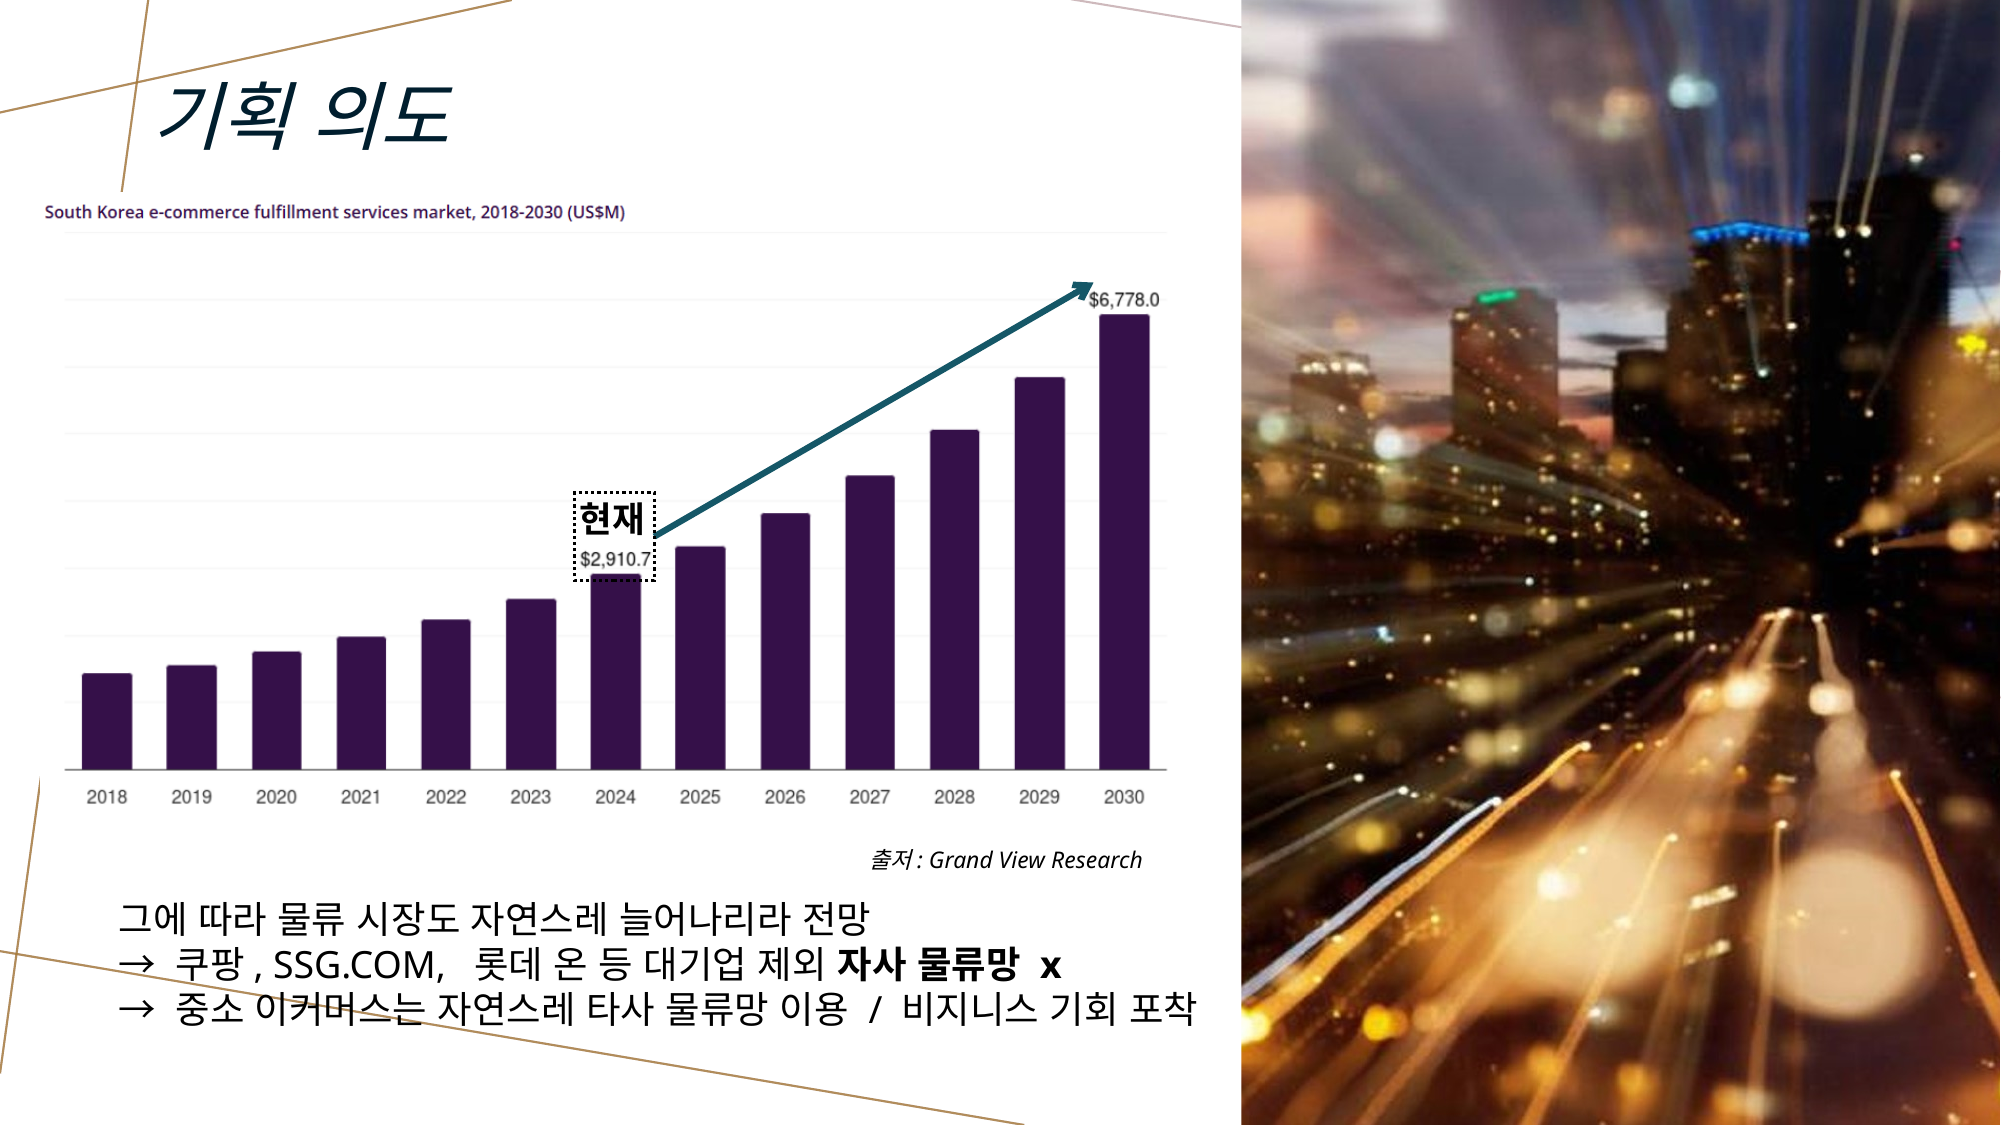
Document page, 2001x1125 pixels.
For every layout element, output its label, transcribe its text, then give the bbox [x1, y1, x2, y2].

text_box 그에 따라 물류 시장도 자연스레 늘어나리라 전망 → 쿠팡, SSG.COM, 롯데 온 등 대기업 제외 자사 물류망 x → 중소 이커머스는 자연스레 타사 물류망 이용 / 비지니스 기회 포착 [103, 888, 1241, 1039]
picture [1241, 0, 2000, 1125]
text_box 출저: Grand View Research [854, 837, 1198, 880]
picture [40, 192, 1179, 812]
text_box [654, 282, 1094, 537]
title 기획 의도 [137, 54, 1228, 169]
